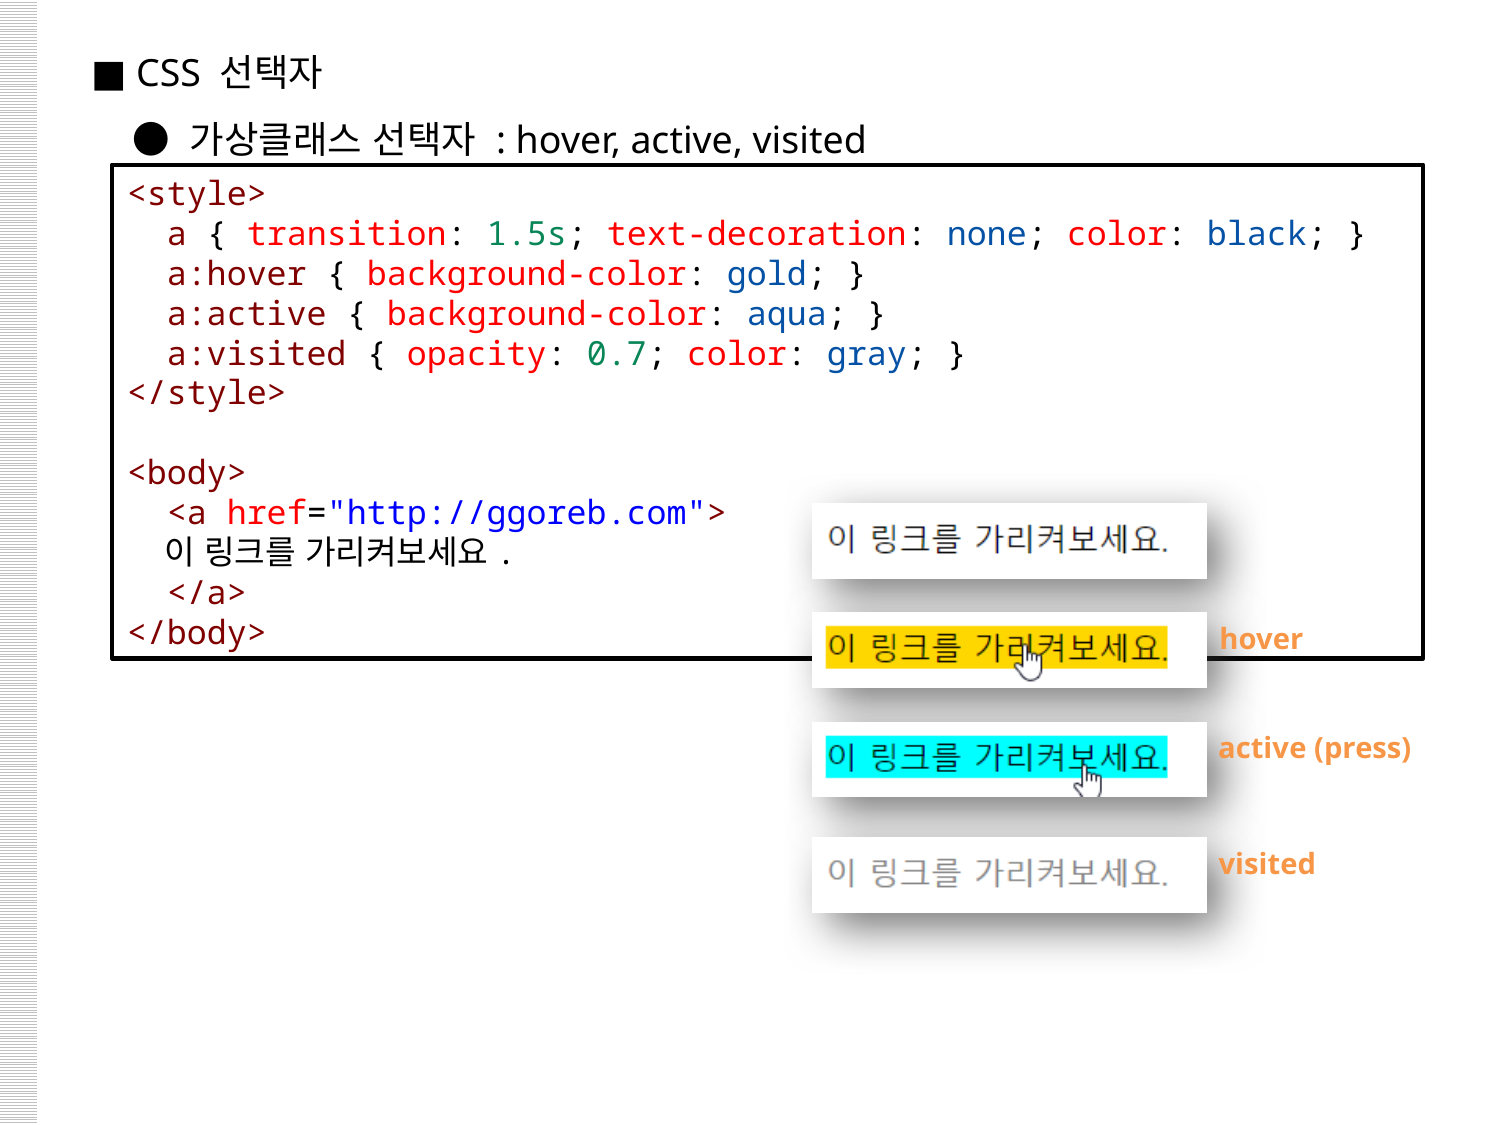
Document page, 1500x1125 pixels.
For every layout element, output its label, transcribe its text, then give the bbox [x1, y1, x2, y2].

text_box visited [1207, 837, 1332, 888]
picture [812, 837, 1207, 914]
picture [812, 721, 1207, 798]
text_box ■ CSS 선택자 ● 가상클래스 선택자 : hover, active, visited [76, 19, 882, 169]
picture [812, 503, 1207, 579]
picture [812, 612, 1207, 688]
text_box <style> a { transition: 1.5s; text-decoration: none; color: black; } a:hover { background-color: gold; } a:active { background-color: aqua; } a:visited { opacity: 0.7; color: gray; } </style> <body> <a href="http://ggoreb.com"> 이 링크를 가리켜보세요. </a> </body> [110, 163, 1425, 661]
text_box active (press) [1207, 722, 1427, 772]
text_box hover [1207, 612, 1318, 663]
